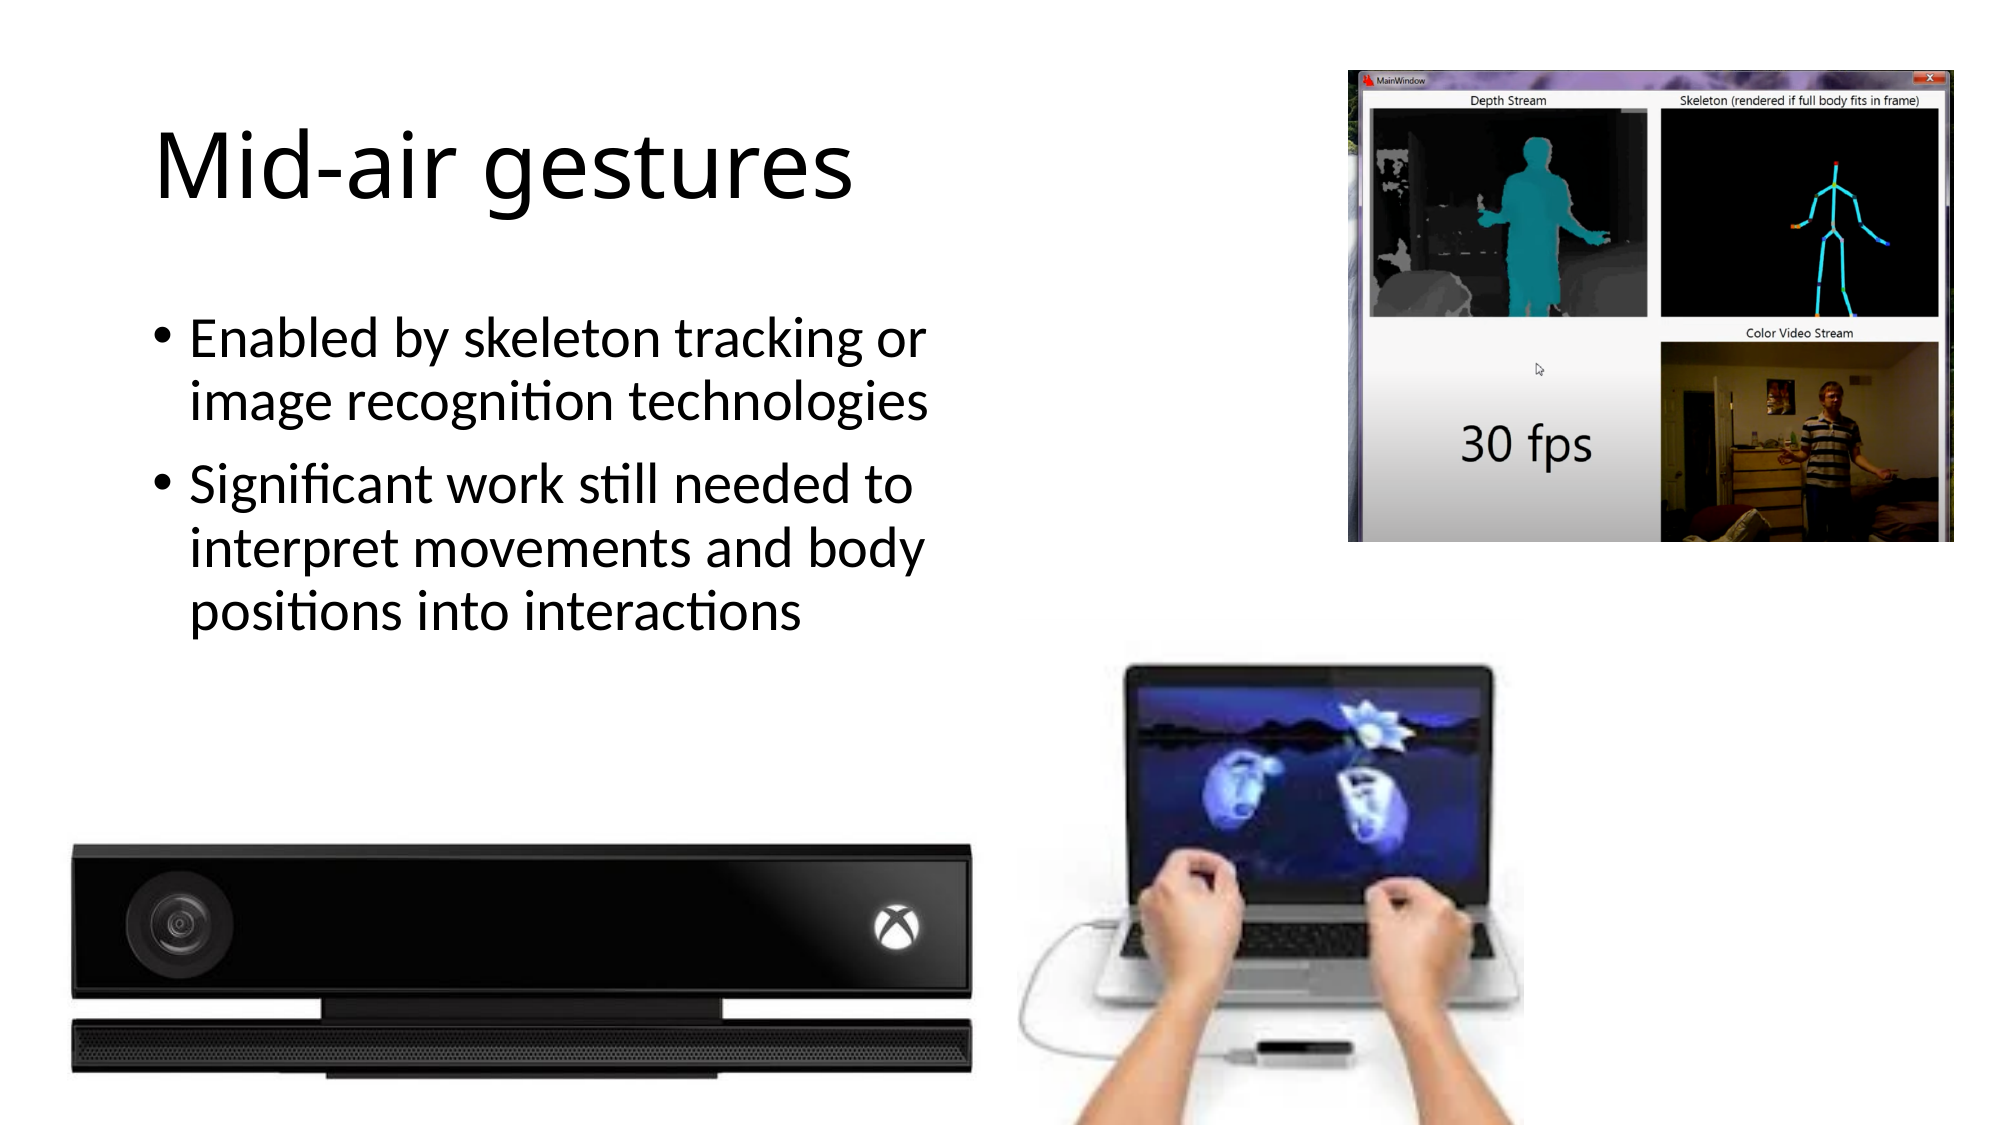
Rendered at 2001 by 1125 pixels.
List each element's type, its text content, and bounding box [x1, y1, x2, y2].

picture [1348, 70, 1954, 542]
title Mid-air gestures [137, 59, 1863, 278]
picture [26, 618, 1524, 1125]
list Enabled by skeleton tracking or image recognition technologies Significant work still needed to interpret movements and body positions into interactions [137, 299, 1029, 832]
